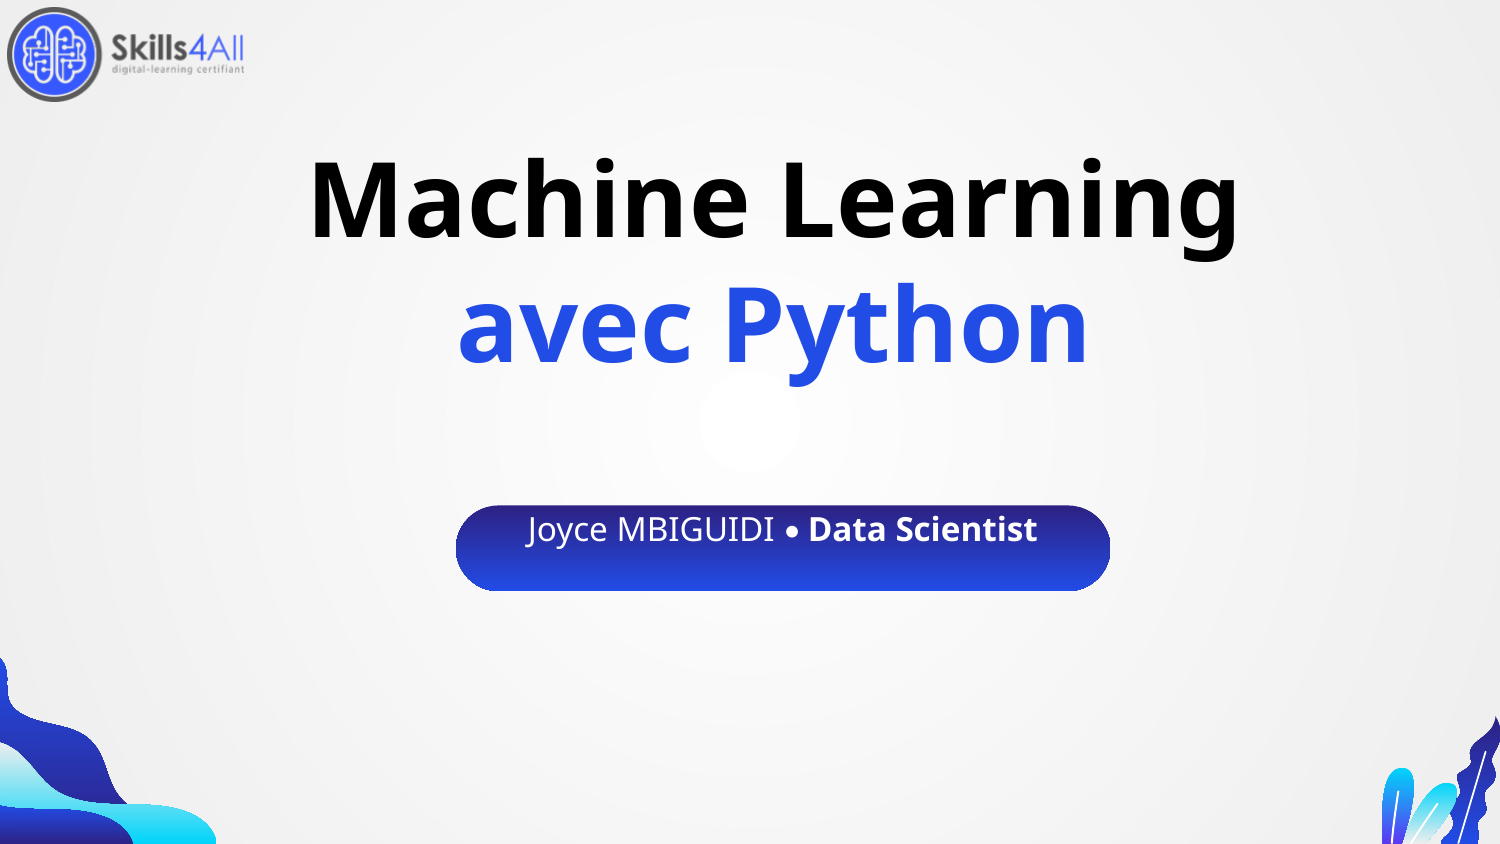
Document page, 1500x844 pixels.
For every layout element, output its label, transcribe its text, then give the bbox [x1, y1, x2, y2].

text_box [455, 520, 1111, 592]
picture [7, 7, 244, 102]
title Machine Learning avec Python [285, 118, 1264, 389]
subtitle Joyce MBIGUIDI • Data Scientist [466, 493, 1100, 565]
